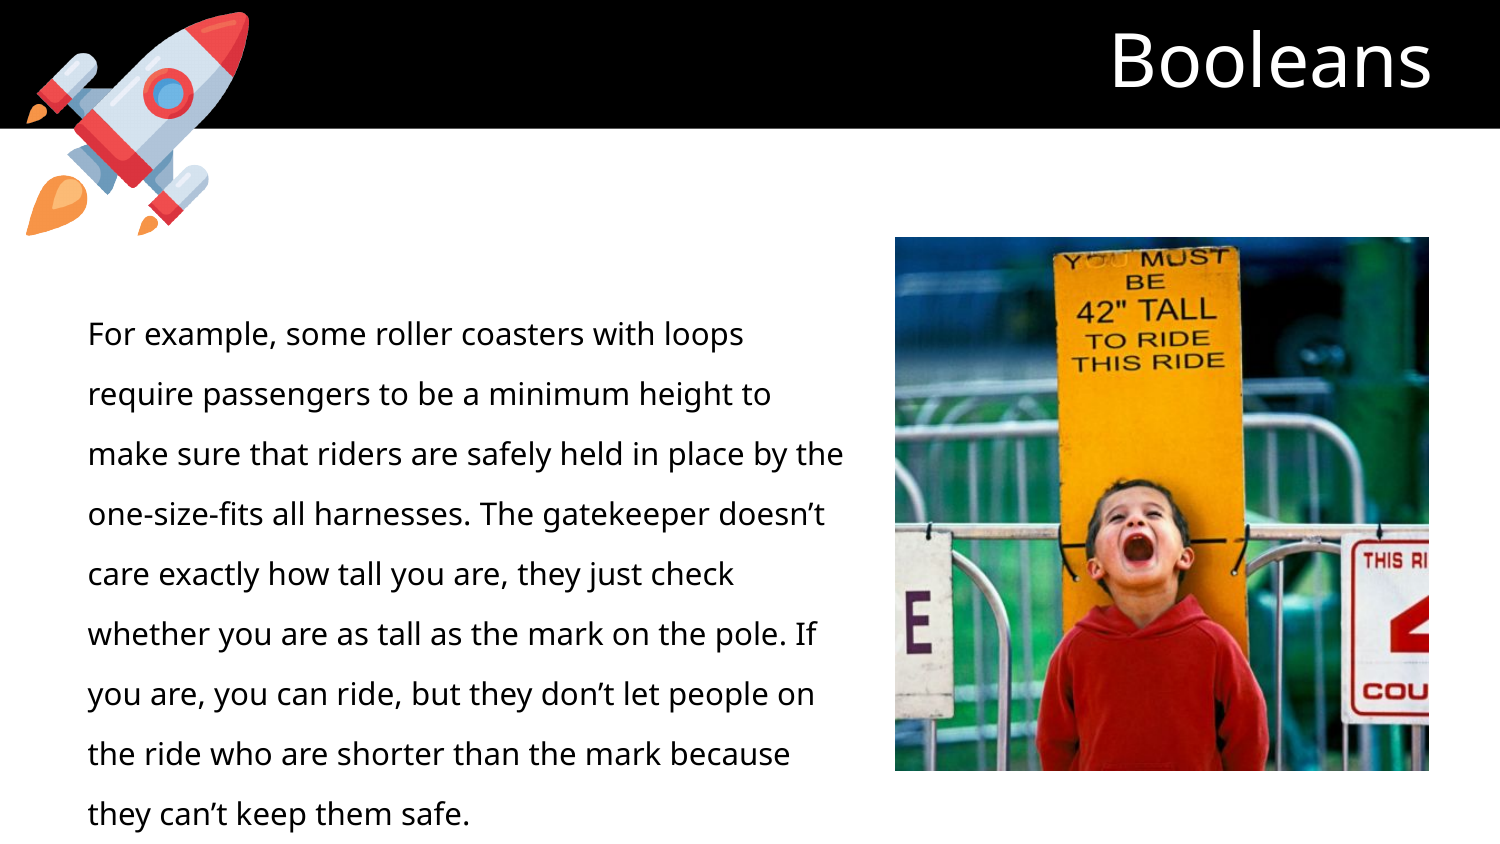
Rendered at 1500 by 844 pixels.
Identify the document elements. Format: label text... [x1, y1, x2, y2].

title Booleans [286, 0, 1449, 92]
picture [26, 12, 249, 236]
picture [894, 237, 1429, 771]
list For example, some roller coasters with loops require passengers to be a minimum height to make sure that riders are safely held in place by the one-size-fits all harnesses. The gatekeeper doesn’t care exactly how tall you are, they just check whether you are as tall as the mark on the pole. If you are, you can ride, but they don’t let people on the ride who are shorter than the mark because they can’t keep them safe. [72, 277, 871, 782]
